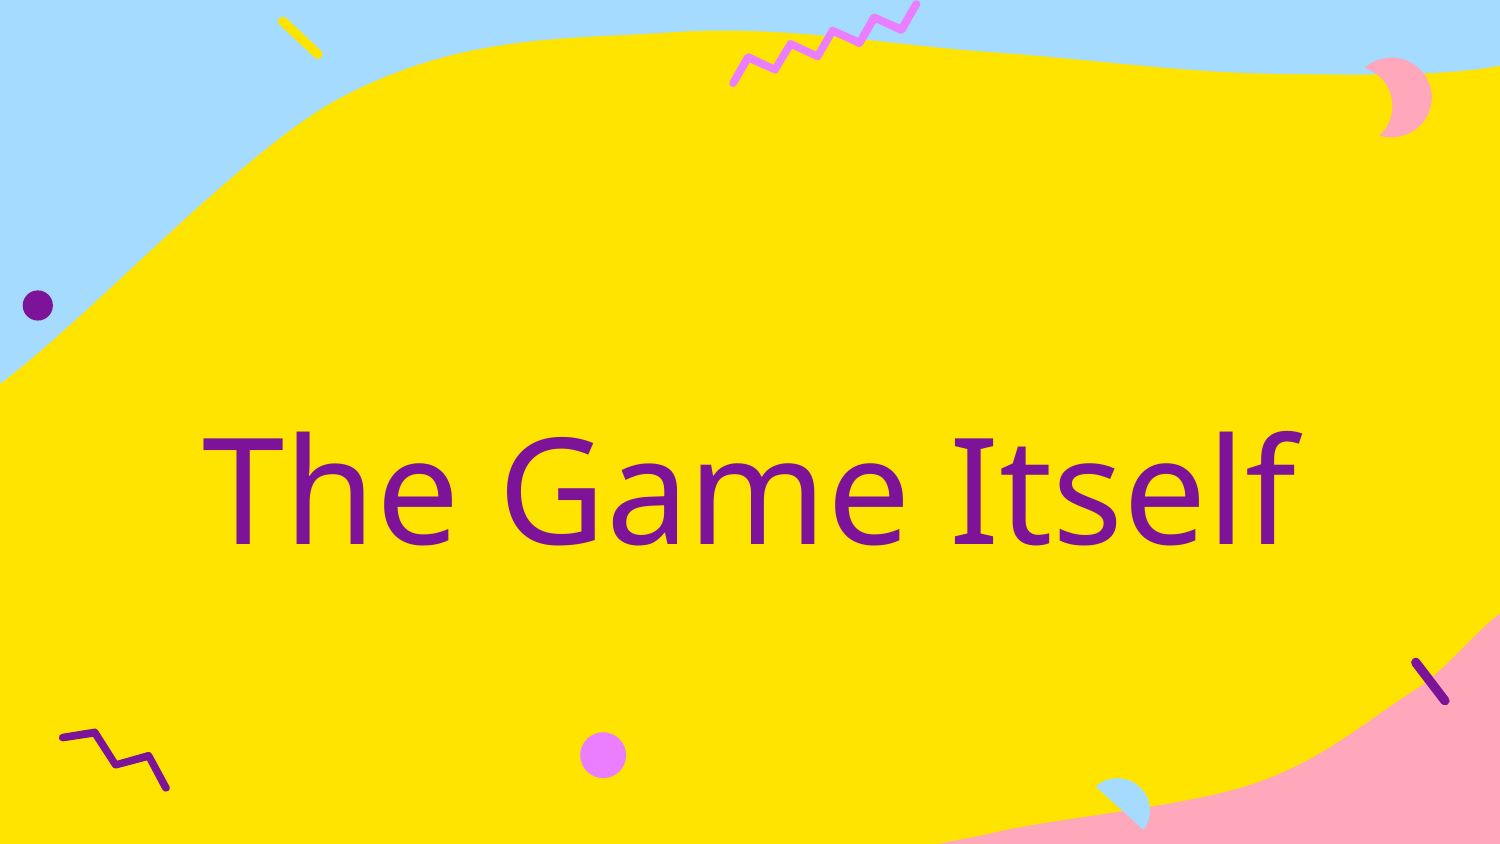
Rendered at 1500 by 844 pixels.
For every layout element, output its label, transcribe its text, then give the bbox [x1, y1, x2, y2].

title The Game Itself [116, 259, 1383, 712]
